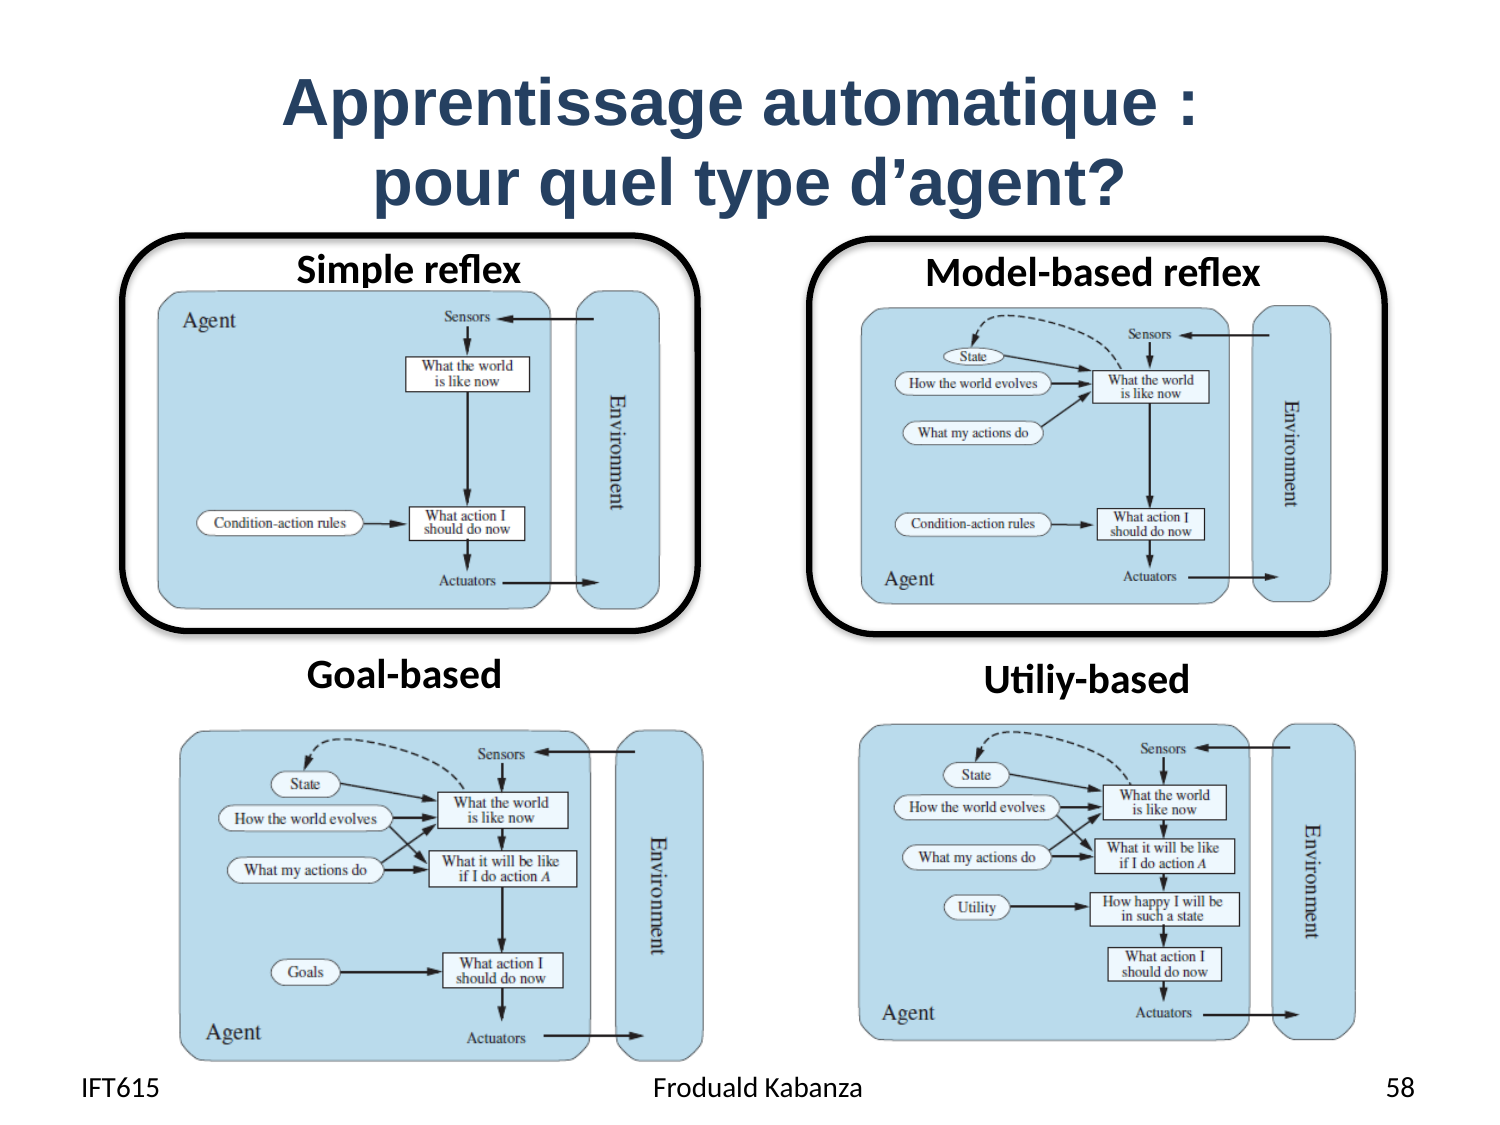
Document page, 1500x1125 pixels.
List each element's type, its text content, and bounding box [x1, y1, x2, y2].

title Apprentissage automatique : pour quel type d’agent? [75, 45, 1425, 233]
text_box Utiliy-based [968, 645, 1206, 709]
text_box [121, 235, 1385, 635]
picture [172, 726, 708, 1066]
slide_number 58 [1080, 1056, 1431, 1117]
picture [852, 304, 1335, 608]
text_box Goal-based [292, 644, 518, 705]
picture [852, 719, 1361, 1044]
footer Froduald Kabanza [520, 1056, 996, 1117]
slide_number IFT615 [66, 1056, 356, 1117]
picture [153, 288, 665, 612]
